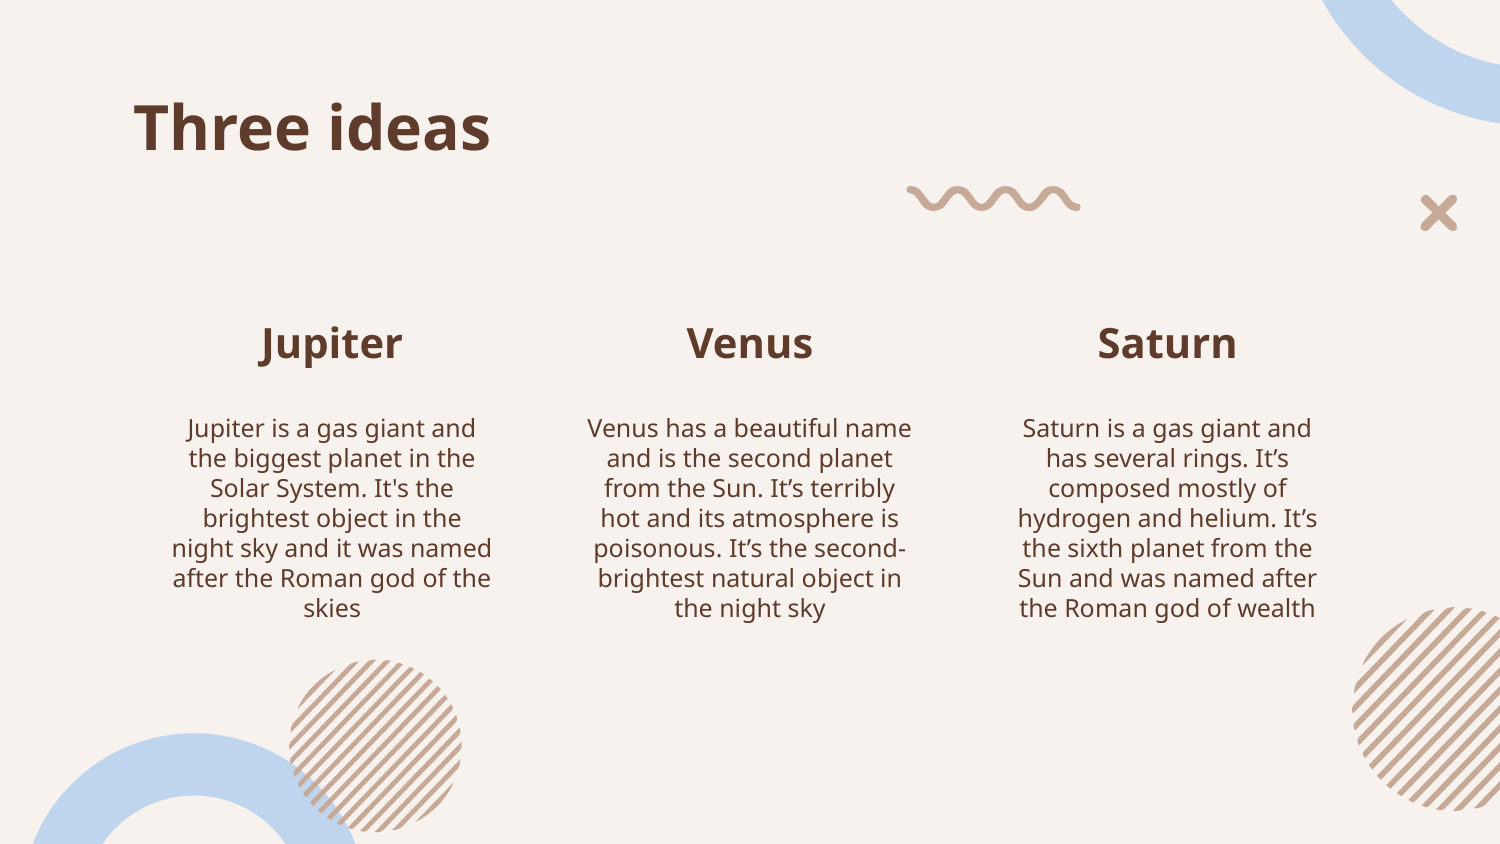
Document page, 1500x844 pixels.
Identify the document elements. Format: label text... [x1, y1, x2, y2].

subtitle Venus [571, 295, 929, 382]
text_box [32, 733, 356, 844]
subtitle Saturn [989, 295, 1347, 382]
subtitle Venus has a beautiful name and is the second planet from the Sun. It’s terribly hot and its atmosphere is poisonous. It’s the second-brightest natural object in the night sky [571, 397, 929, 644]
text_box [906, 186, 1081, 212]
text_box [1350, 606, 1500, 812]
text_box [287, 659, 463, 833]
subtitle Jupiter [153, 295, 511, 382]
text_box [1420, 194, 1458, 232]
subtitle Saturn is a gas giant and has several rings. It’s composed mostly of hydrogen and helium. It’s the sixth planet from the Sun and was named after the Roman god of wealth [989, 397, 1347, 644]
subtitle Jupiter is a gas giant and the biggest planet in the Solar System. It's the brightest object in the night sky and it was named after the Roman god of the skies [153, 397, 511, 644]
title Three ideas [118, 72, 1382, 167]
